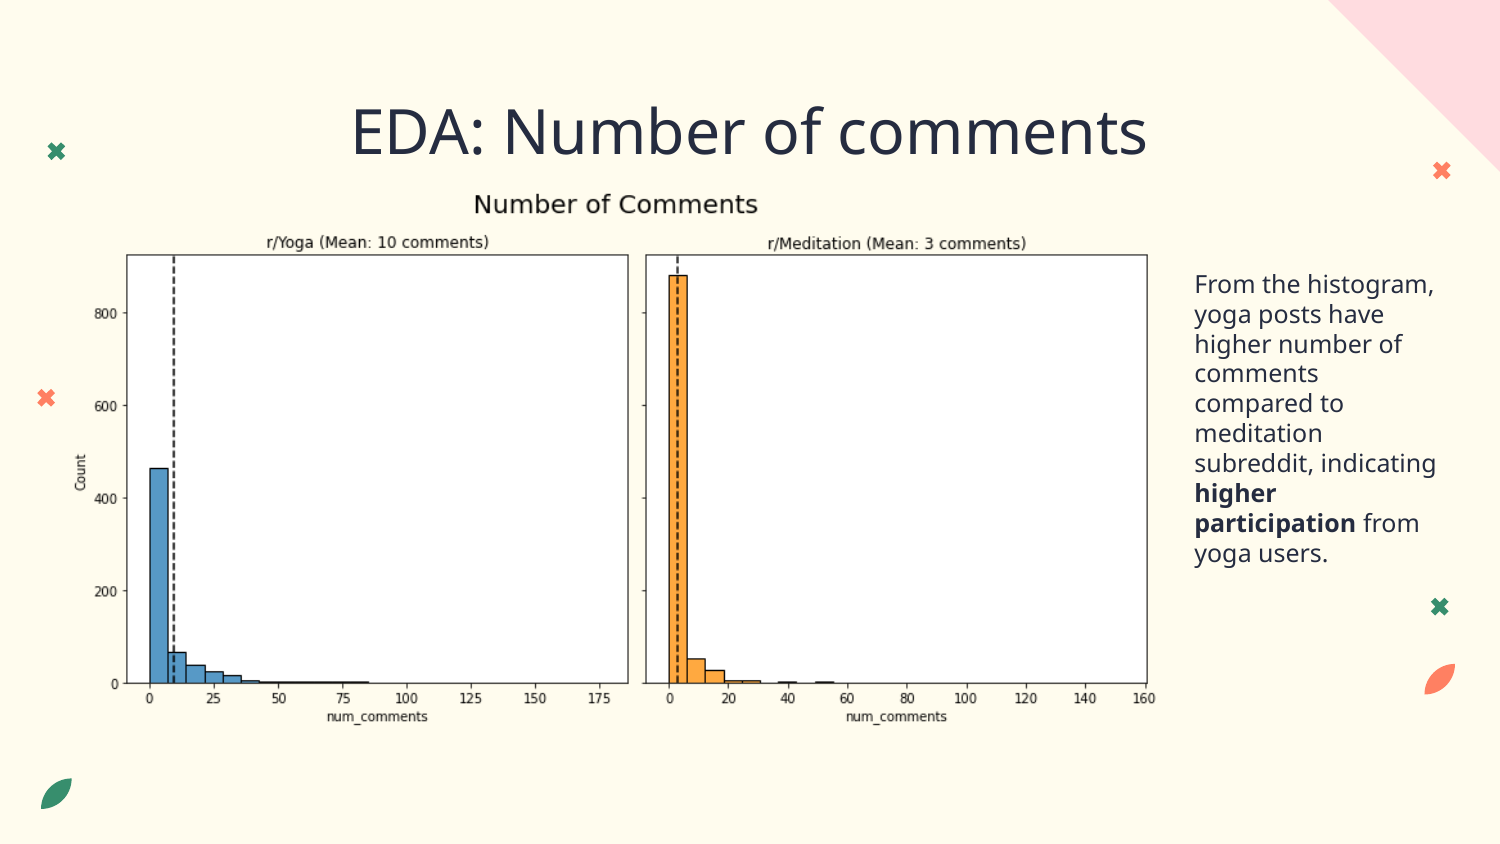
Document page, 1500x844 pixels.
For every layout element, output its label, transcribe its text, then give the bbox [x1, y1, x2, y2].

title EDA: Number of comments [118, 88, 1382, 171]
picture [66, 185, 1166, 733]
subtitle From the histogram, yoga posts have higher number of comments compared to meditation subreddit, indicating higher participation from yoga users. [1179, 261, 1459, 583]
